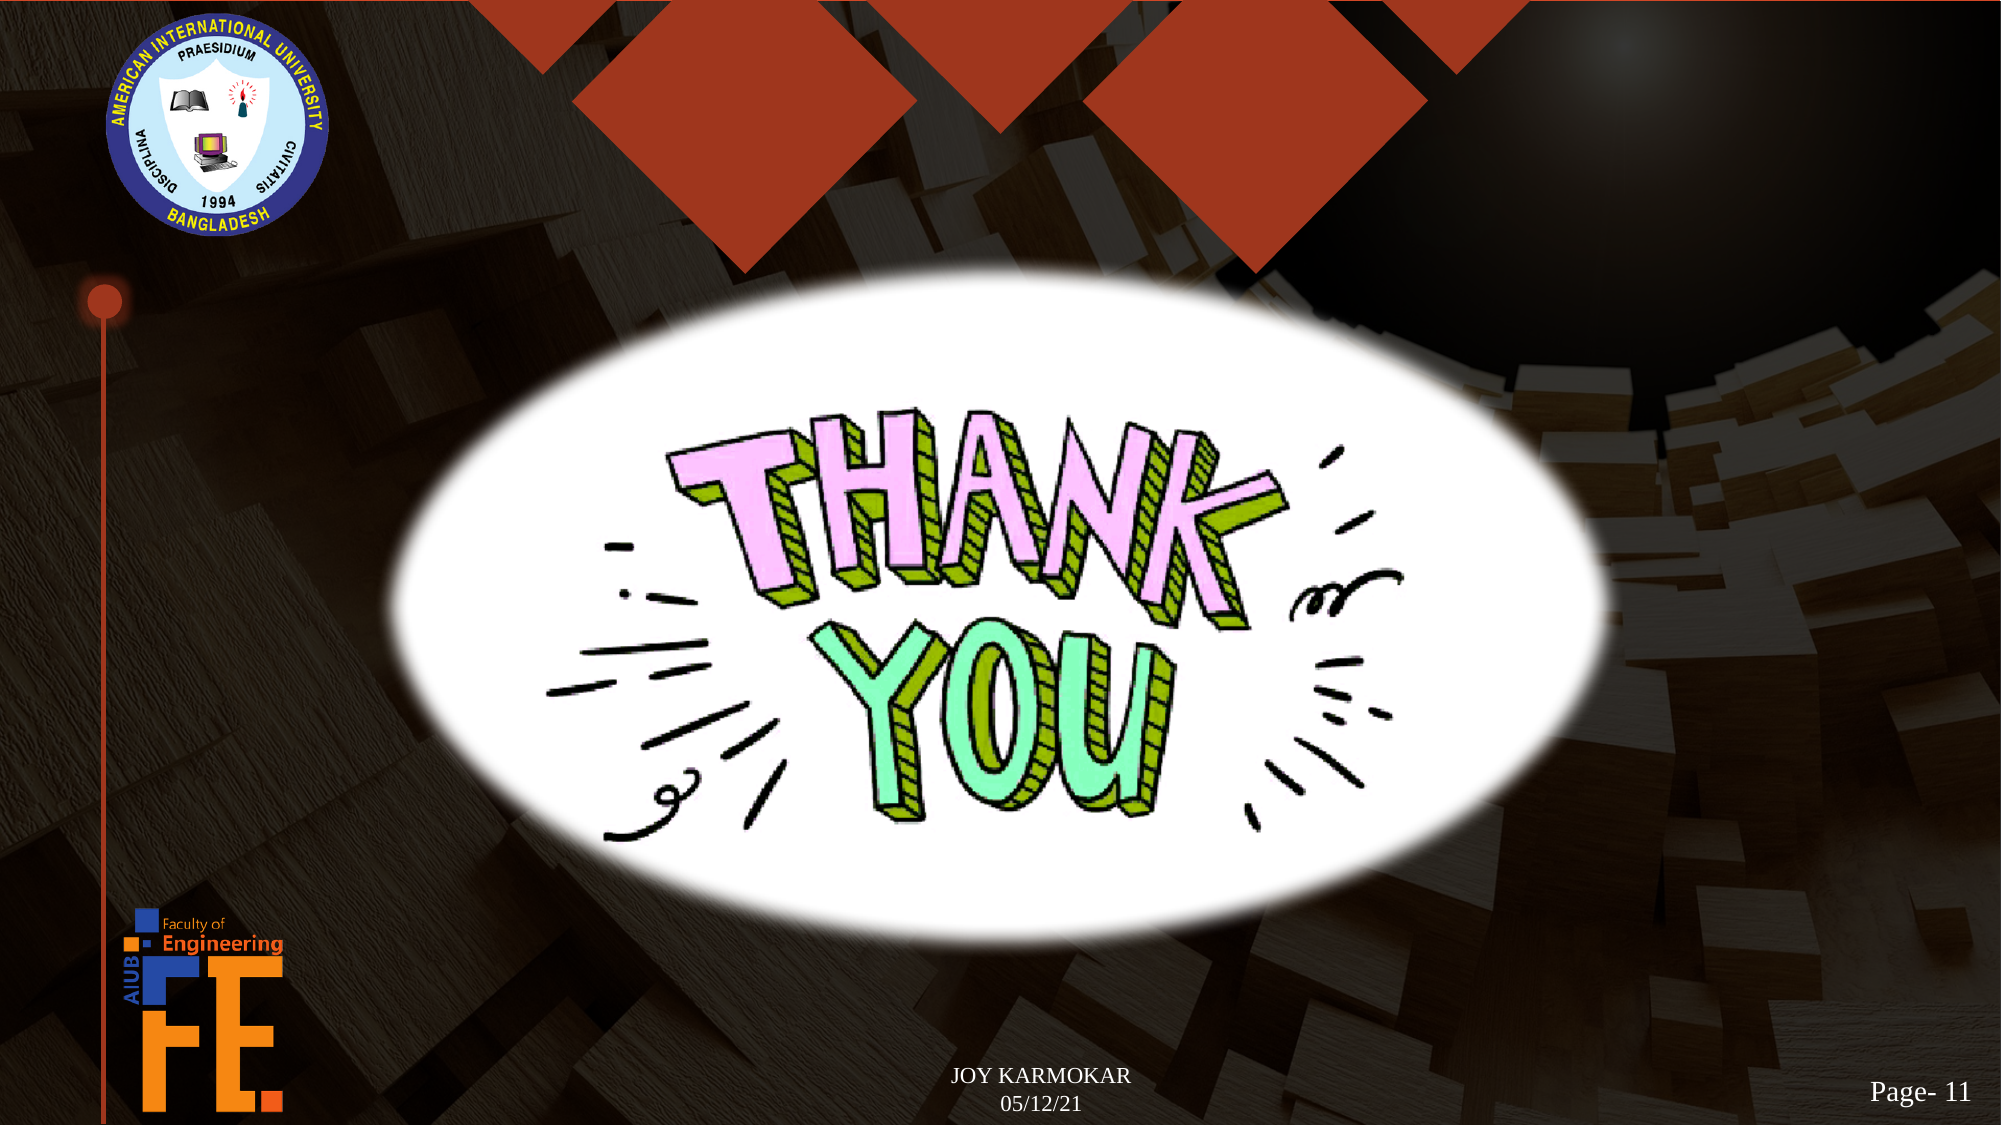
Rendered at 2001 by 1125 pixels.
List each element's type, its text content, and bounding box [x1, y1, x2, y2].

text_box JOY KARMOKAR 05/12/21 [918, 1053, 1164, 1123]
text_box Page- 11 [1842, 1064, 2000, 1115]
picture [0, 1, 2001, 1125]
